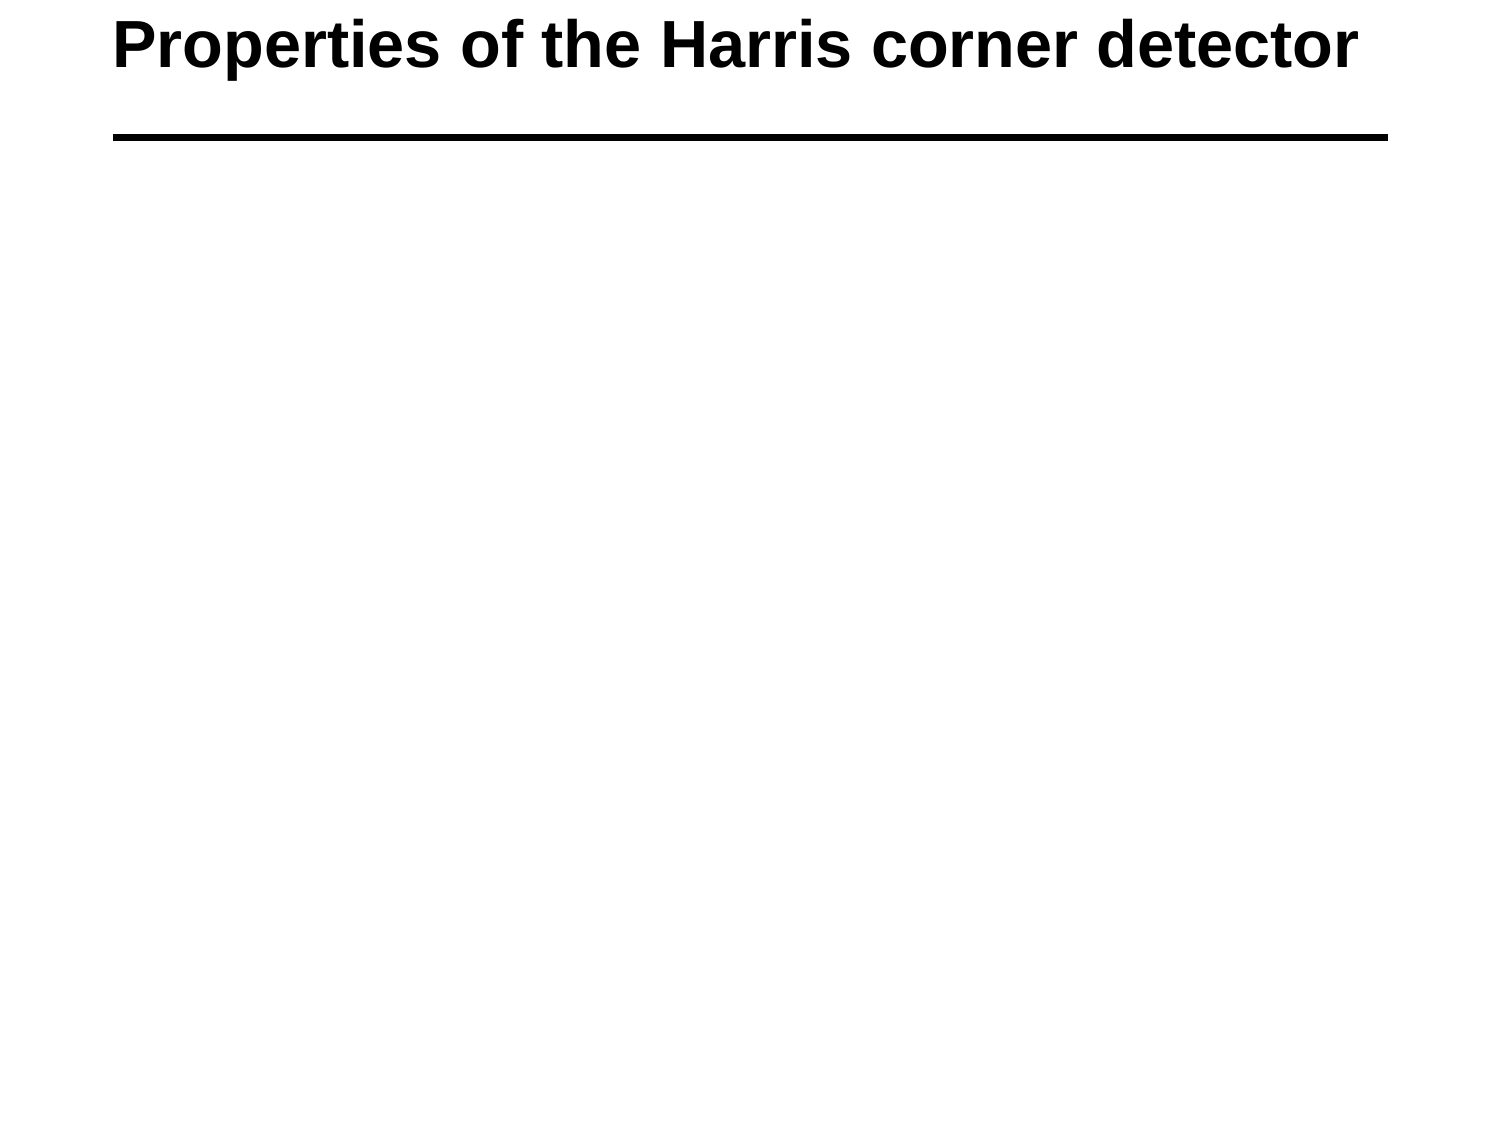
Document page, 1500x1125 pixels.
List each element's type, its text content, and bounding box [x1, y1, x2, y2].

subtitle Properties of the Harris corner detector [112, 12, 1388, 150]
